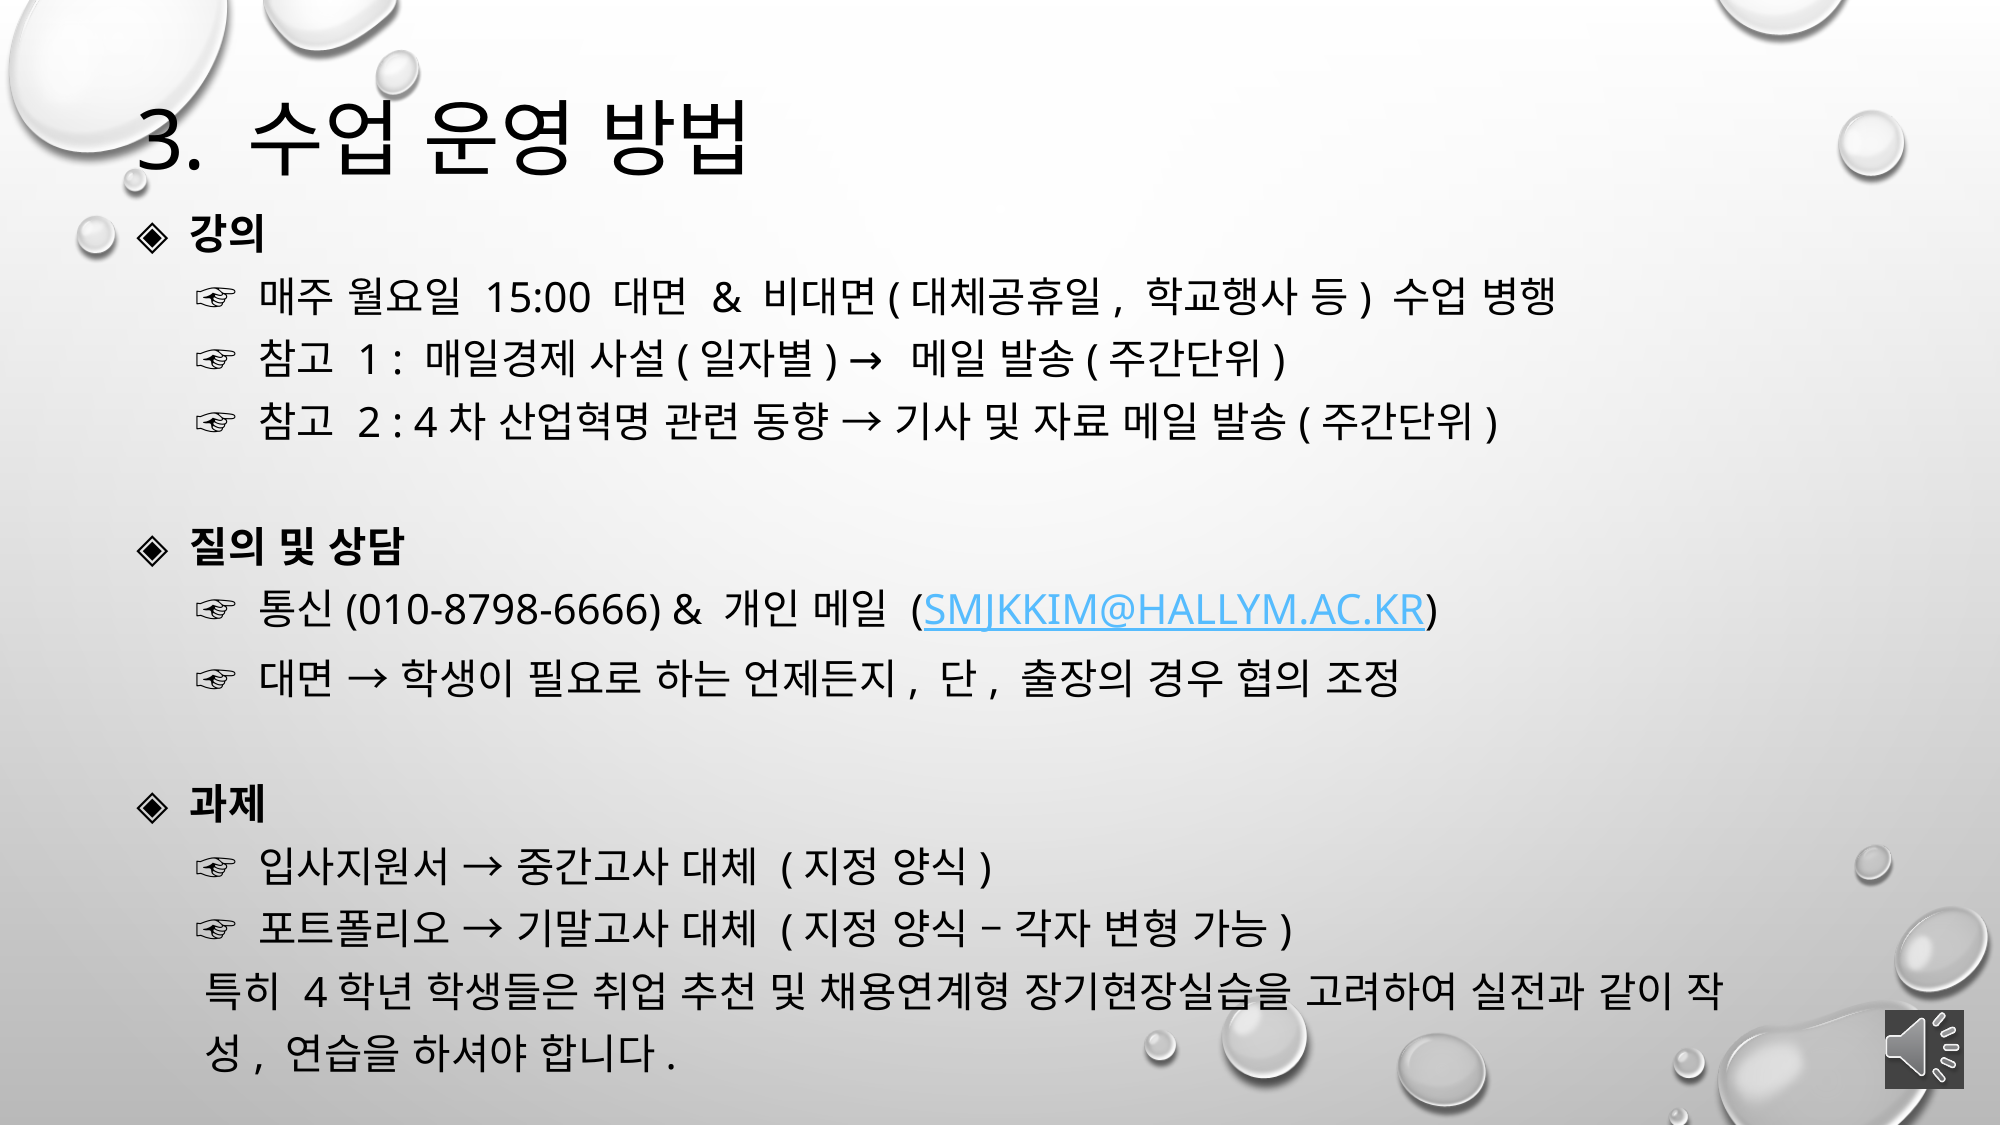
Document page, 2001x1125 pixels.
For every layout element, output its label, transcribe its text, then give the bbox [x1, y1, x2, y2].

list ◈ 강의 ☞ 매주 월요일 15:00 대면 & 비대면(대체공휴일, 학교행사 등) 수업 병행 ☞ 참고 1 : 매일경제 사설(일자별) → 메일 발송(주간단위) ☞ 참고 2 : 4차 산업혁명 관련 동향 → 기사 및 자료 메일 발송(주간단위) ◈ 질의 및 상담 ☞ 통신(010-8798-6666) & 개인 메일 (smjkkim@hallym.ac.kr) ☞ 대면 → 학생이 필요로 하는 언제든지, 단, 출장의 경우 협의 조정 ◈ 과제 ☞ 입사지원서 → 중간고사 대체 (지정 양식) ☞ 포트폴리오 → 기말고사 대체 (지정 양식 – 각자 변형 가능) 특히 4학년 학생들은 취업 추천 및 채용연계형 장기현장실습을 고려하여 실전과 같이 작 성, 연습을 하셔야 합니다. [121, 200, 1899, 1078]
picture [0, 0, 2000, 1125]
title 3. 수업 운영 방법 [121, 71, 1899, 200]
